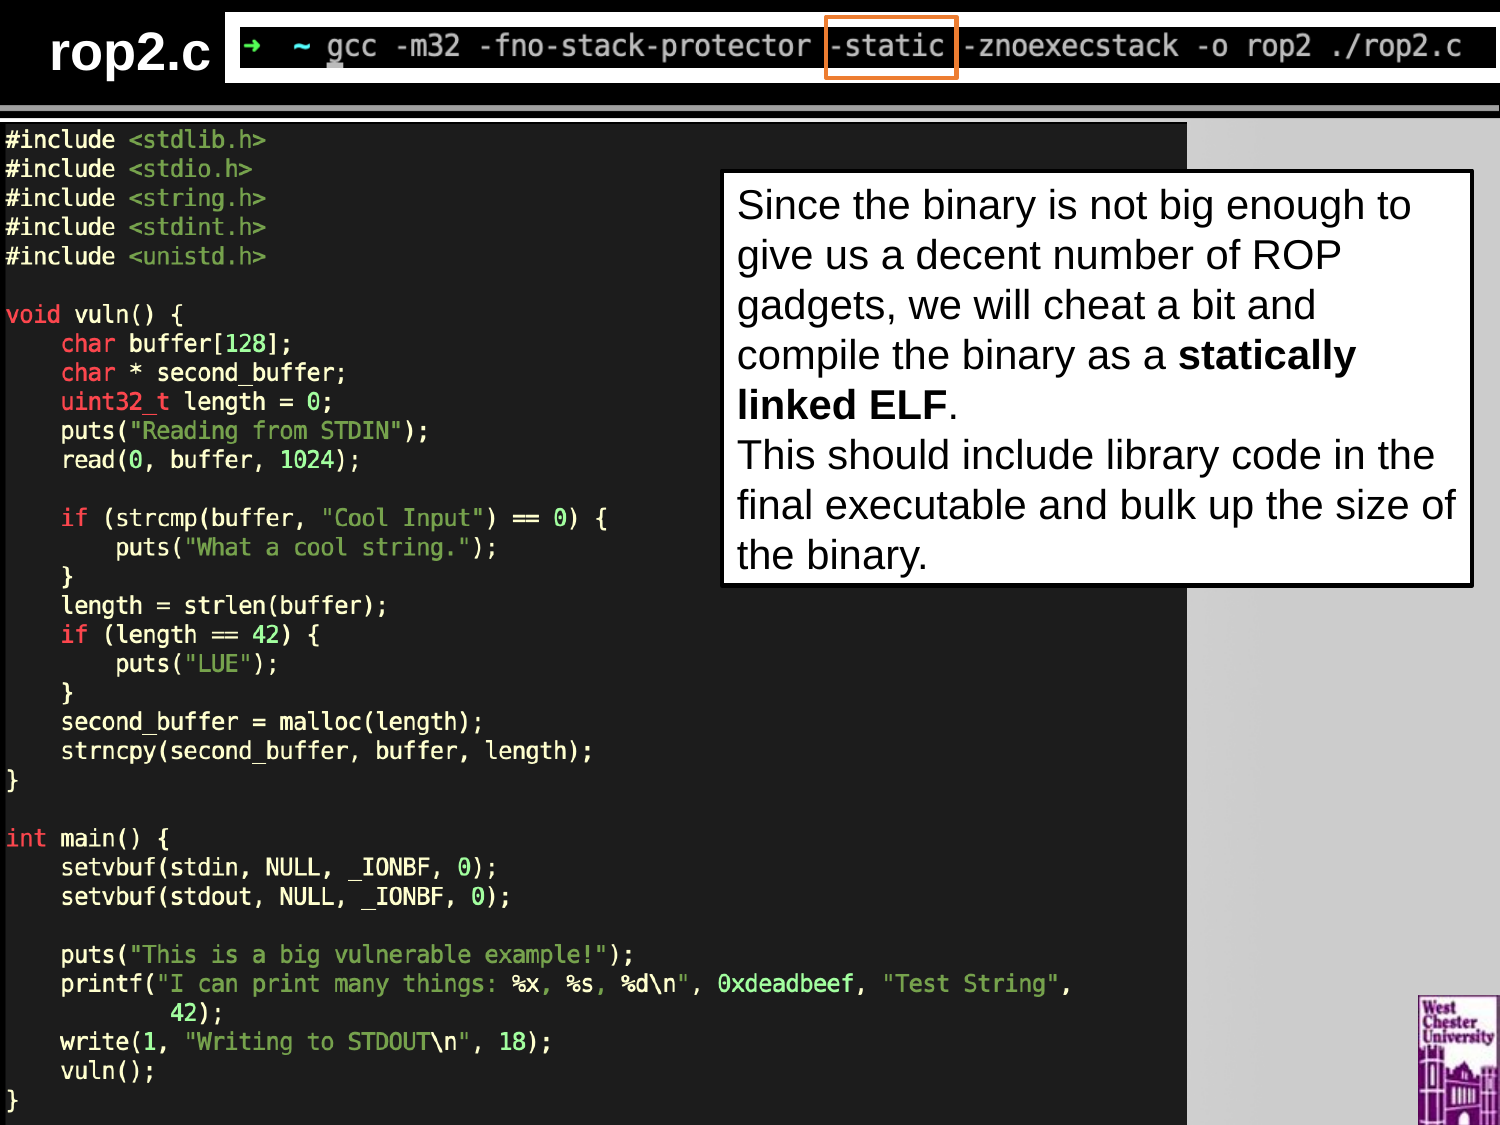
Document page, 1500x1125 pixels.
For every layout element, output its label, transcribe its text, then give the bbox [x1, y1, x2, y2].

title rop2.c [49, 16, 1447, 123]
picture [1187, 83, 1500, 1125]
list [0, 122, 1187, 1125]
picture [239, 26, 1497, 69]
picture [0, 0, 1500, 122]
text_box Since the binary is not big enough to give us a decent number of ROP gadgets, we will cheat a bit and compile the binary as a statically linked ELF. This should include library code in the final executable and bulk up the size of the binary. [1193, 169, 1474, 588]
text_box [824, 15, 959, 24]
